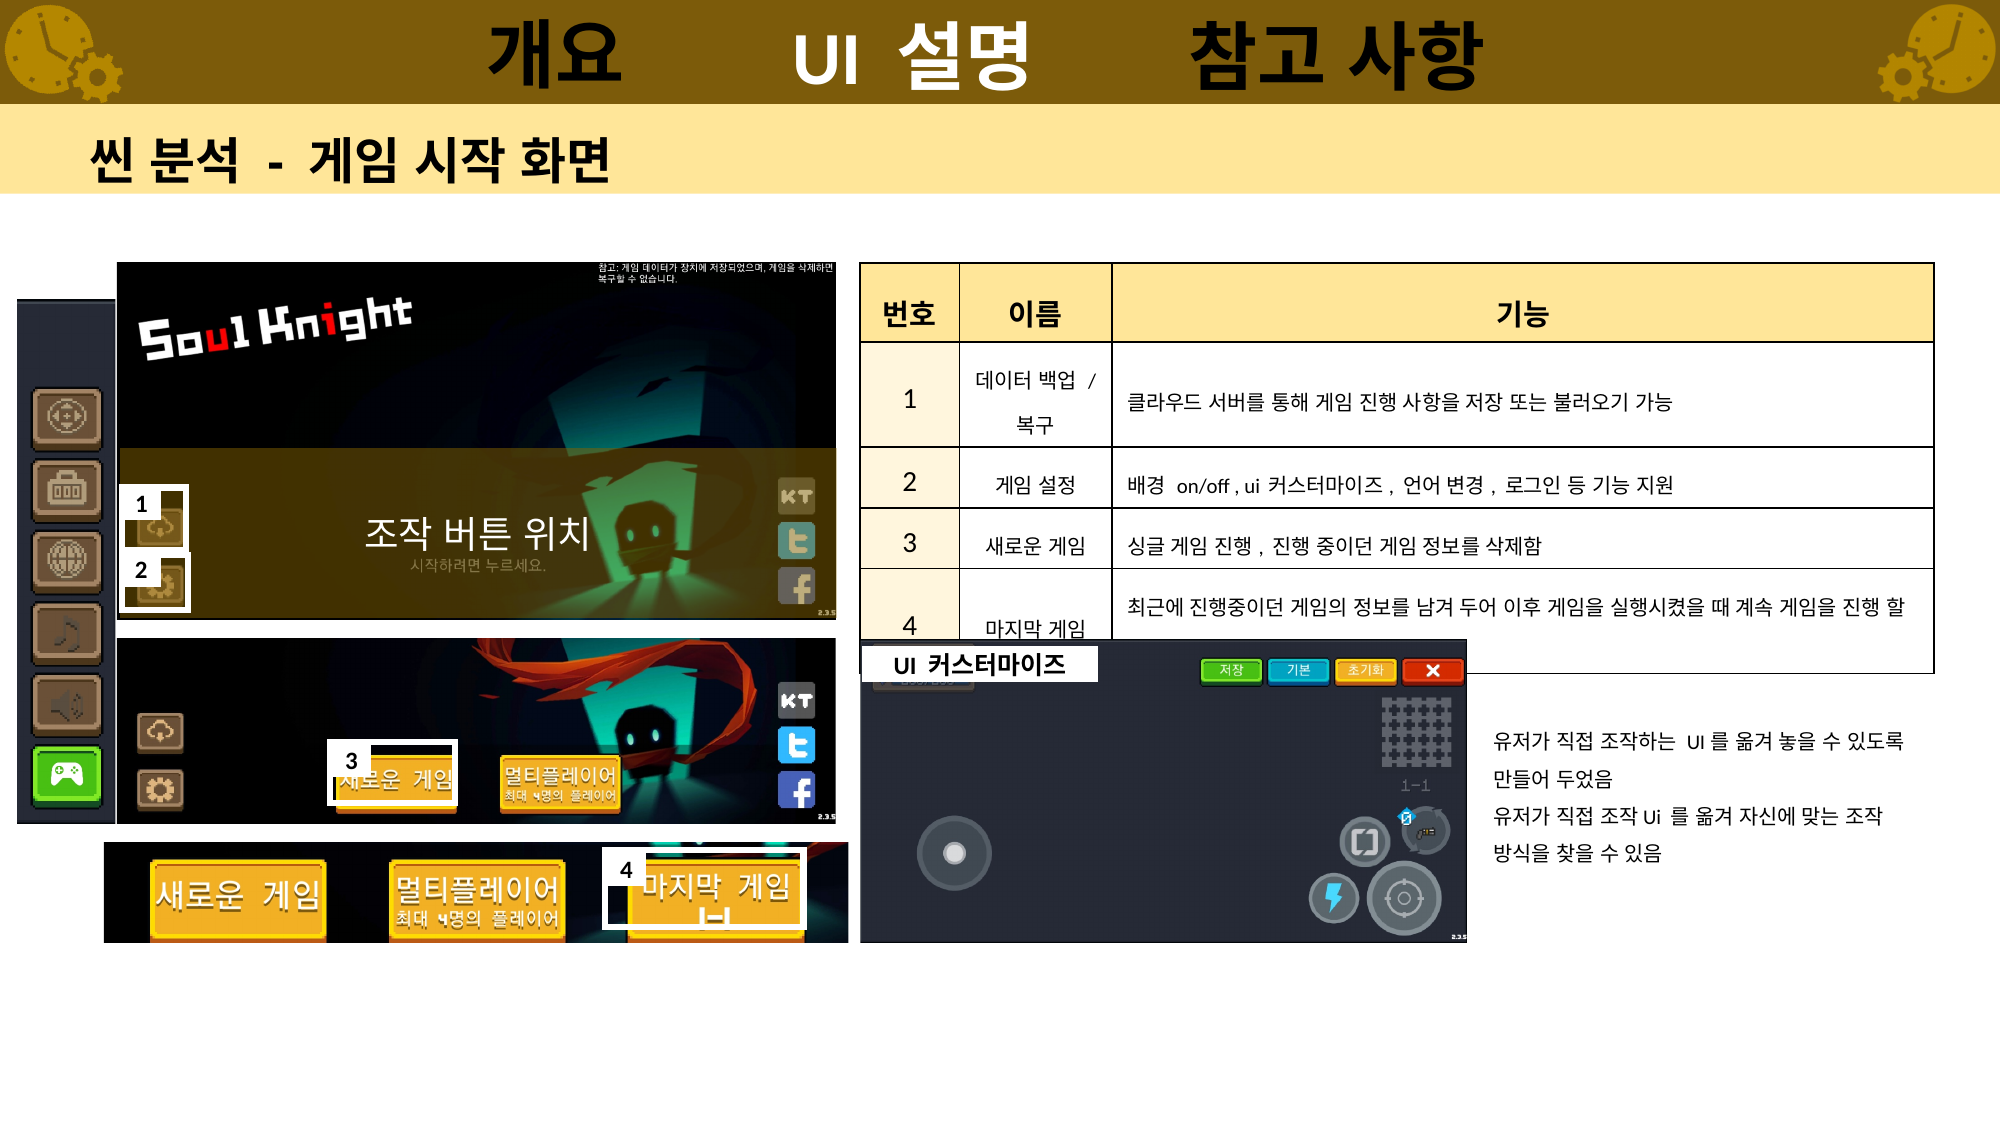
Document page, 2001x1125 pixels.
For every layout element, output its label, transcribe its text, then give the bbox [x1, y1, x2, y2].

table_header 번호 [861, 264, 959, 341]
table_cell 게임 설정 [960, 448, 1111, 507]
table_cell 1 [861, 343, 959, 446]
table_header 기능 [1113, 264, 1933, 341]
table_cell 클라우드 서버를 통해 게임 진행 사항을 저장 또는 불러오기 가능 [1113, 343, 1933, 446]
table_cell 데이터 백업 / 복구 [960, 343, 1111, 446]
table_cell 3 [861, 509, 959, 568]
table_cell 최근에 진행중이던 게임의 정보를 남겨 두어 이후 게임을 실행시켰을 때 계속 게임을 진행 할 수 있도록 하기 위한 기능 [1113, 569, 1933, 673]
table_header 이름 [960, 264, 1111, 341]
picture [860, 639, 1467, 943]
table_cell 새로운 게임 [960, 509, 1111, 568]
table_cell 마지막 게임 [960, 569, 1111, 639]
picture [103, 842, 849, 943]
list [116, 638, 836, 824]
table_cell 4 [861, 569, 959, 639]
table_cell 싱글 게임 진행, 진행 중이던 게임 정보를 삭제함 [1113, 509, 1933, 568]
table_cell 2 [861, 448, 959, 507]
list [116, 262, 836, 620]
picture [17, 299, 116, 825]
title 씬 분석 - 게임 시작 화면 [75, 105, 1800, 184]
text_box 유저가 직접 조작하는 UI를 옮겨 놓을 수 있도록 만들어 두었음 유저가 직접 조작Ui 를 옮겨 자신에 맞는 조작 방식을 찾을 수 있음 [1478, 708, 1935, 874]
table_cell 배경 on/off , ui 커스터마이즈, 언어 변경, 로그인 등 기능 지원 [1113, 448, 1933, 507]
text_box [416, 0, 1541, 109]
